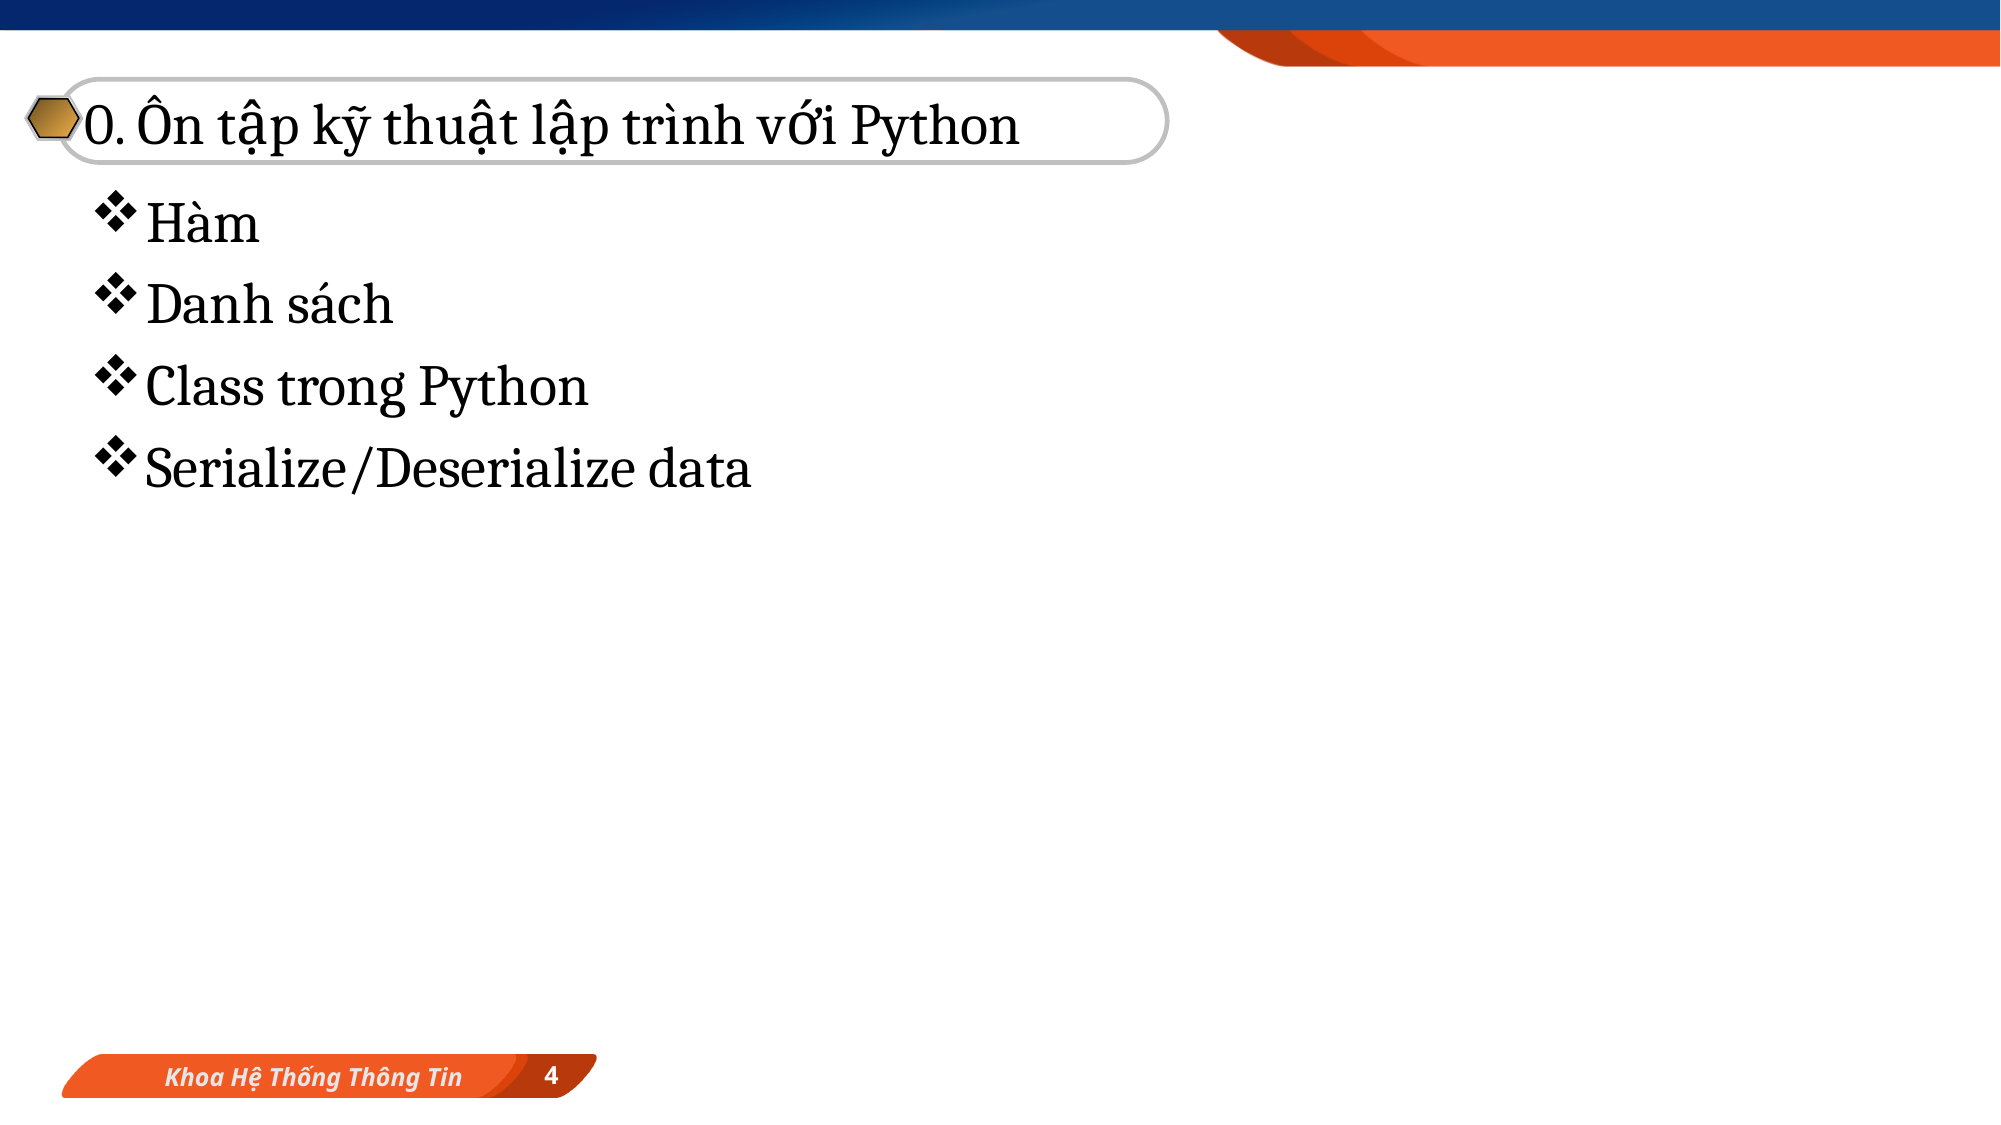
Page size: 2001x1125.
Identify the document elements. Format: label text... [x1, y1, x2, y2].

picture [0, 0, 2001, 71]
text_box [24, 78, 1168, 163]
picture [34, 1017, 624, 1125]
footer Khoa Hệ Thống Thông Tin [119, 1054, 508, 1098]
text_box Hàm Danh sách Class trong Python Serialize/Deserialize data [74, 176, 1950, 1038]
slide_number 4 [508, 1046, 574, 1106]
